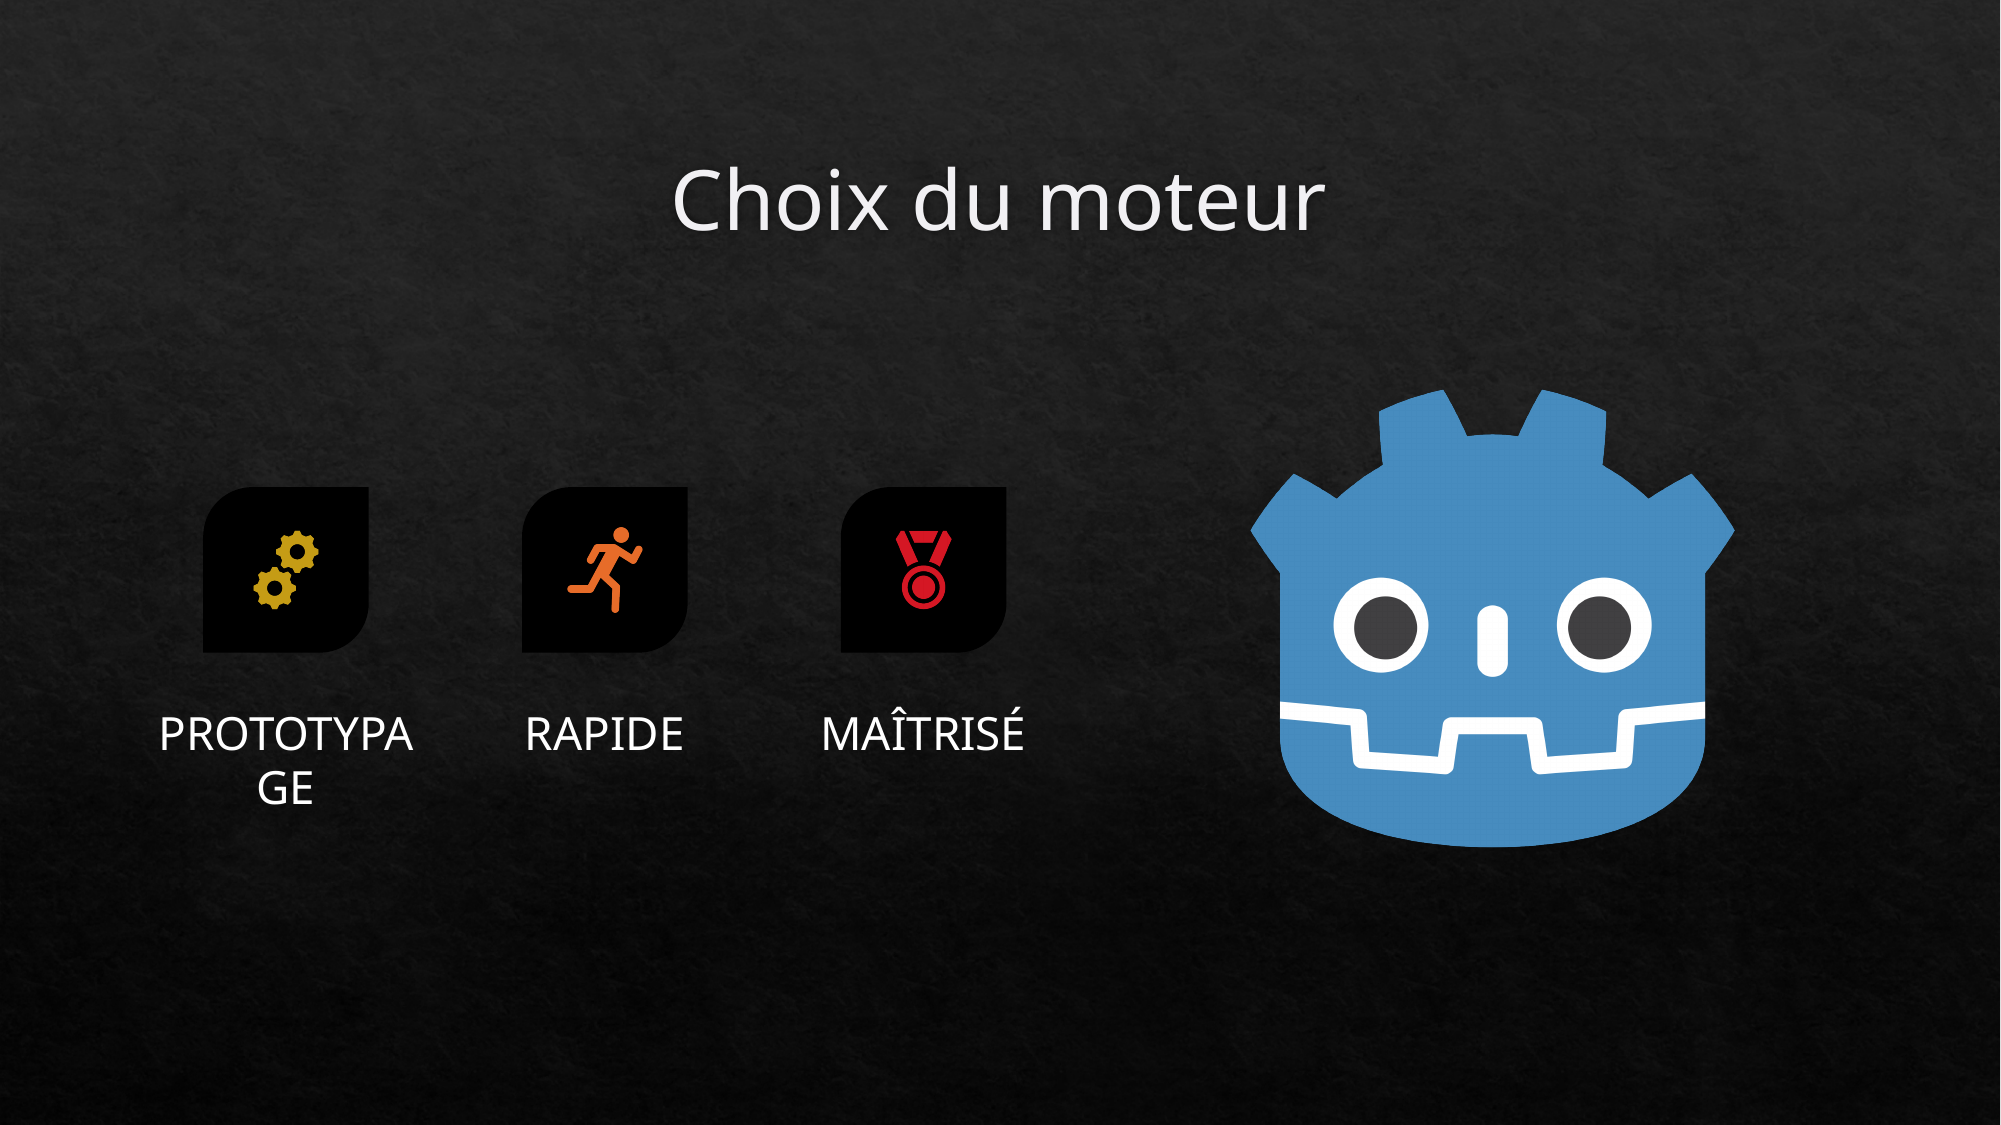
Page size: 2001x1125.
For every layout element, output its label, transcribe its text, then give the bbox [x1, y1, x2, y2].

picture [1225, 349, 1761, 885]
title Choix du moteur [149, 99, 1849, 307]
text_box [0, 0, 2000, 1125]
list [149, 349, 1060, 951]
